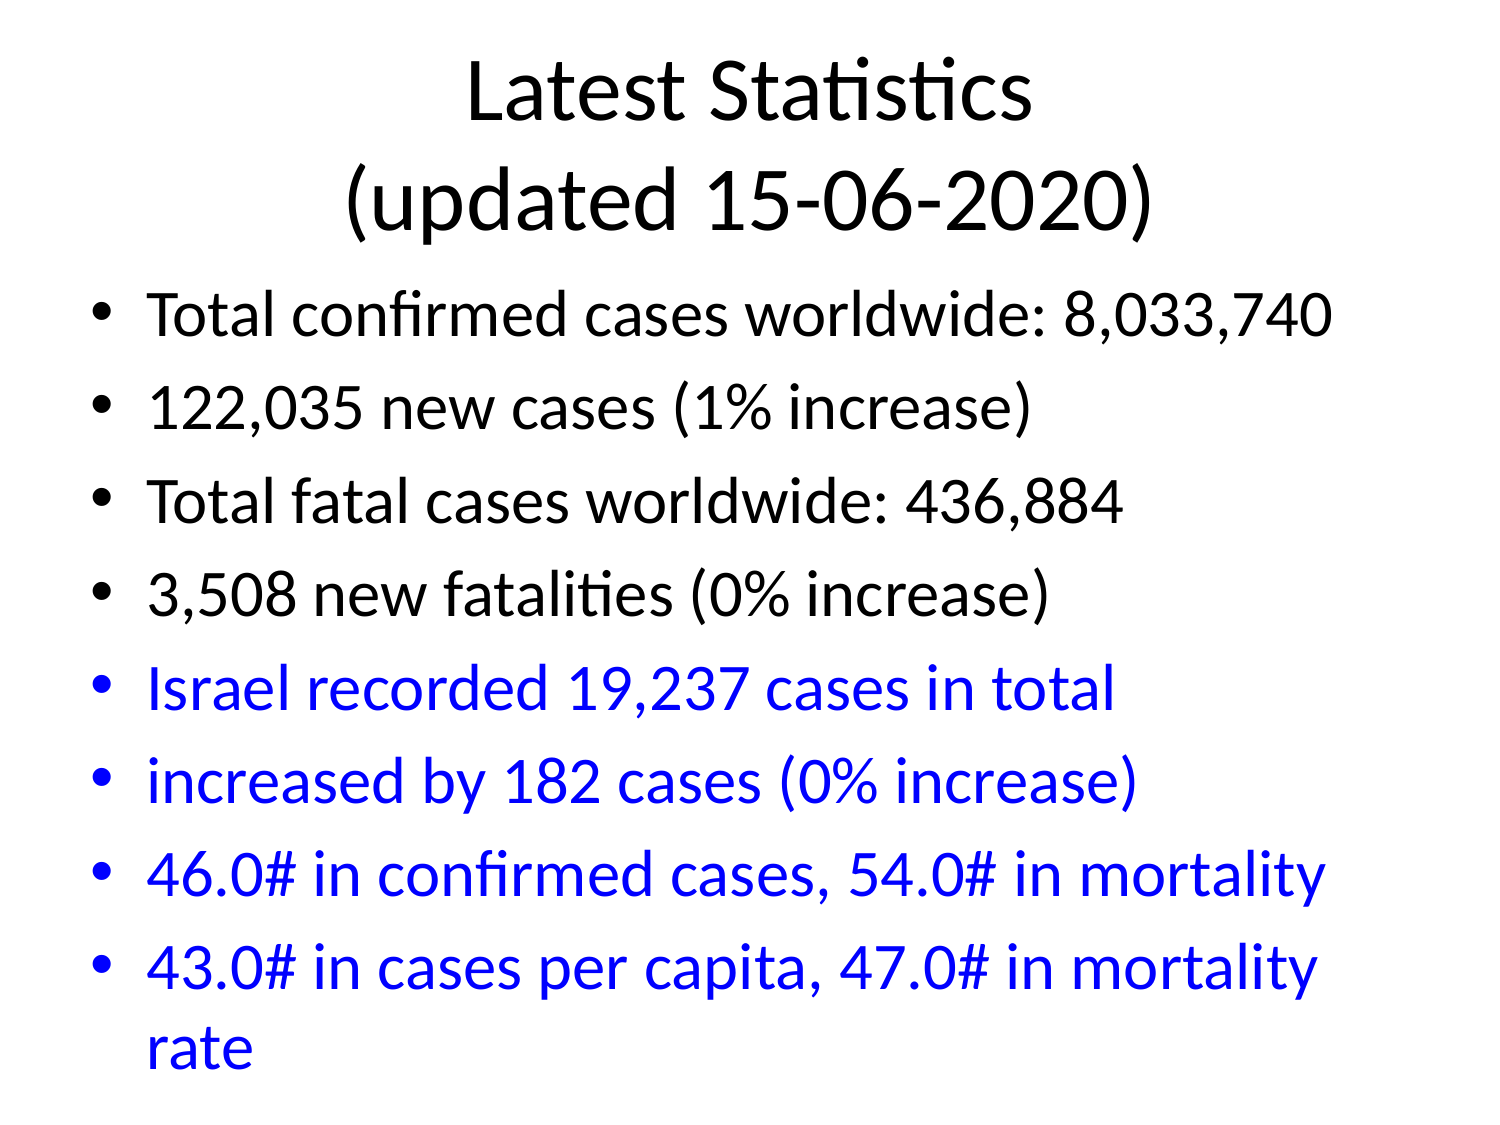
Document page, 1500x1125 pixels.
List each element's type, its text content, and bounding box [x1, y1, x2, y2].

title Latest Statistics (updated 15-06-2020) [75, 45, 1425, 233]
list Total confirmed cases worldwide: 8,033,740 122,035 new cases (1% increase) Total fatal cases worldwide: 436,884 3,508 new fatalities (0% increase) Israel recorded 19,237 cases in total increased by 182 cases (0% increase) 46.0# in confirmed cases, 54.0# in mortality 43.0# in cases per capita, 47.0# in mortality rate [75, 262, 1425, 1005]
